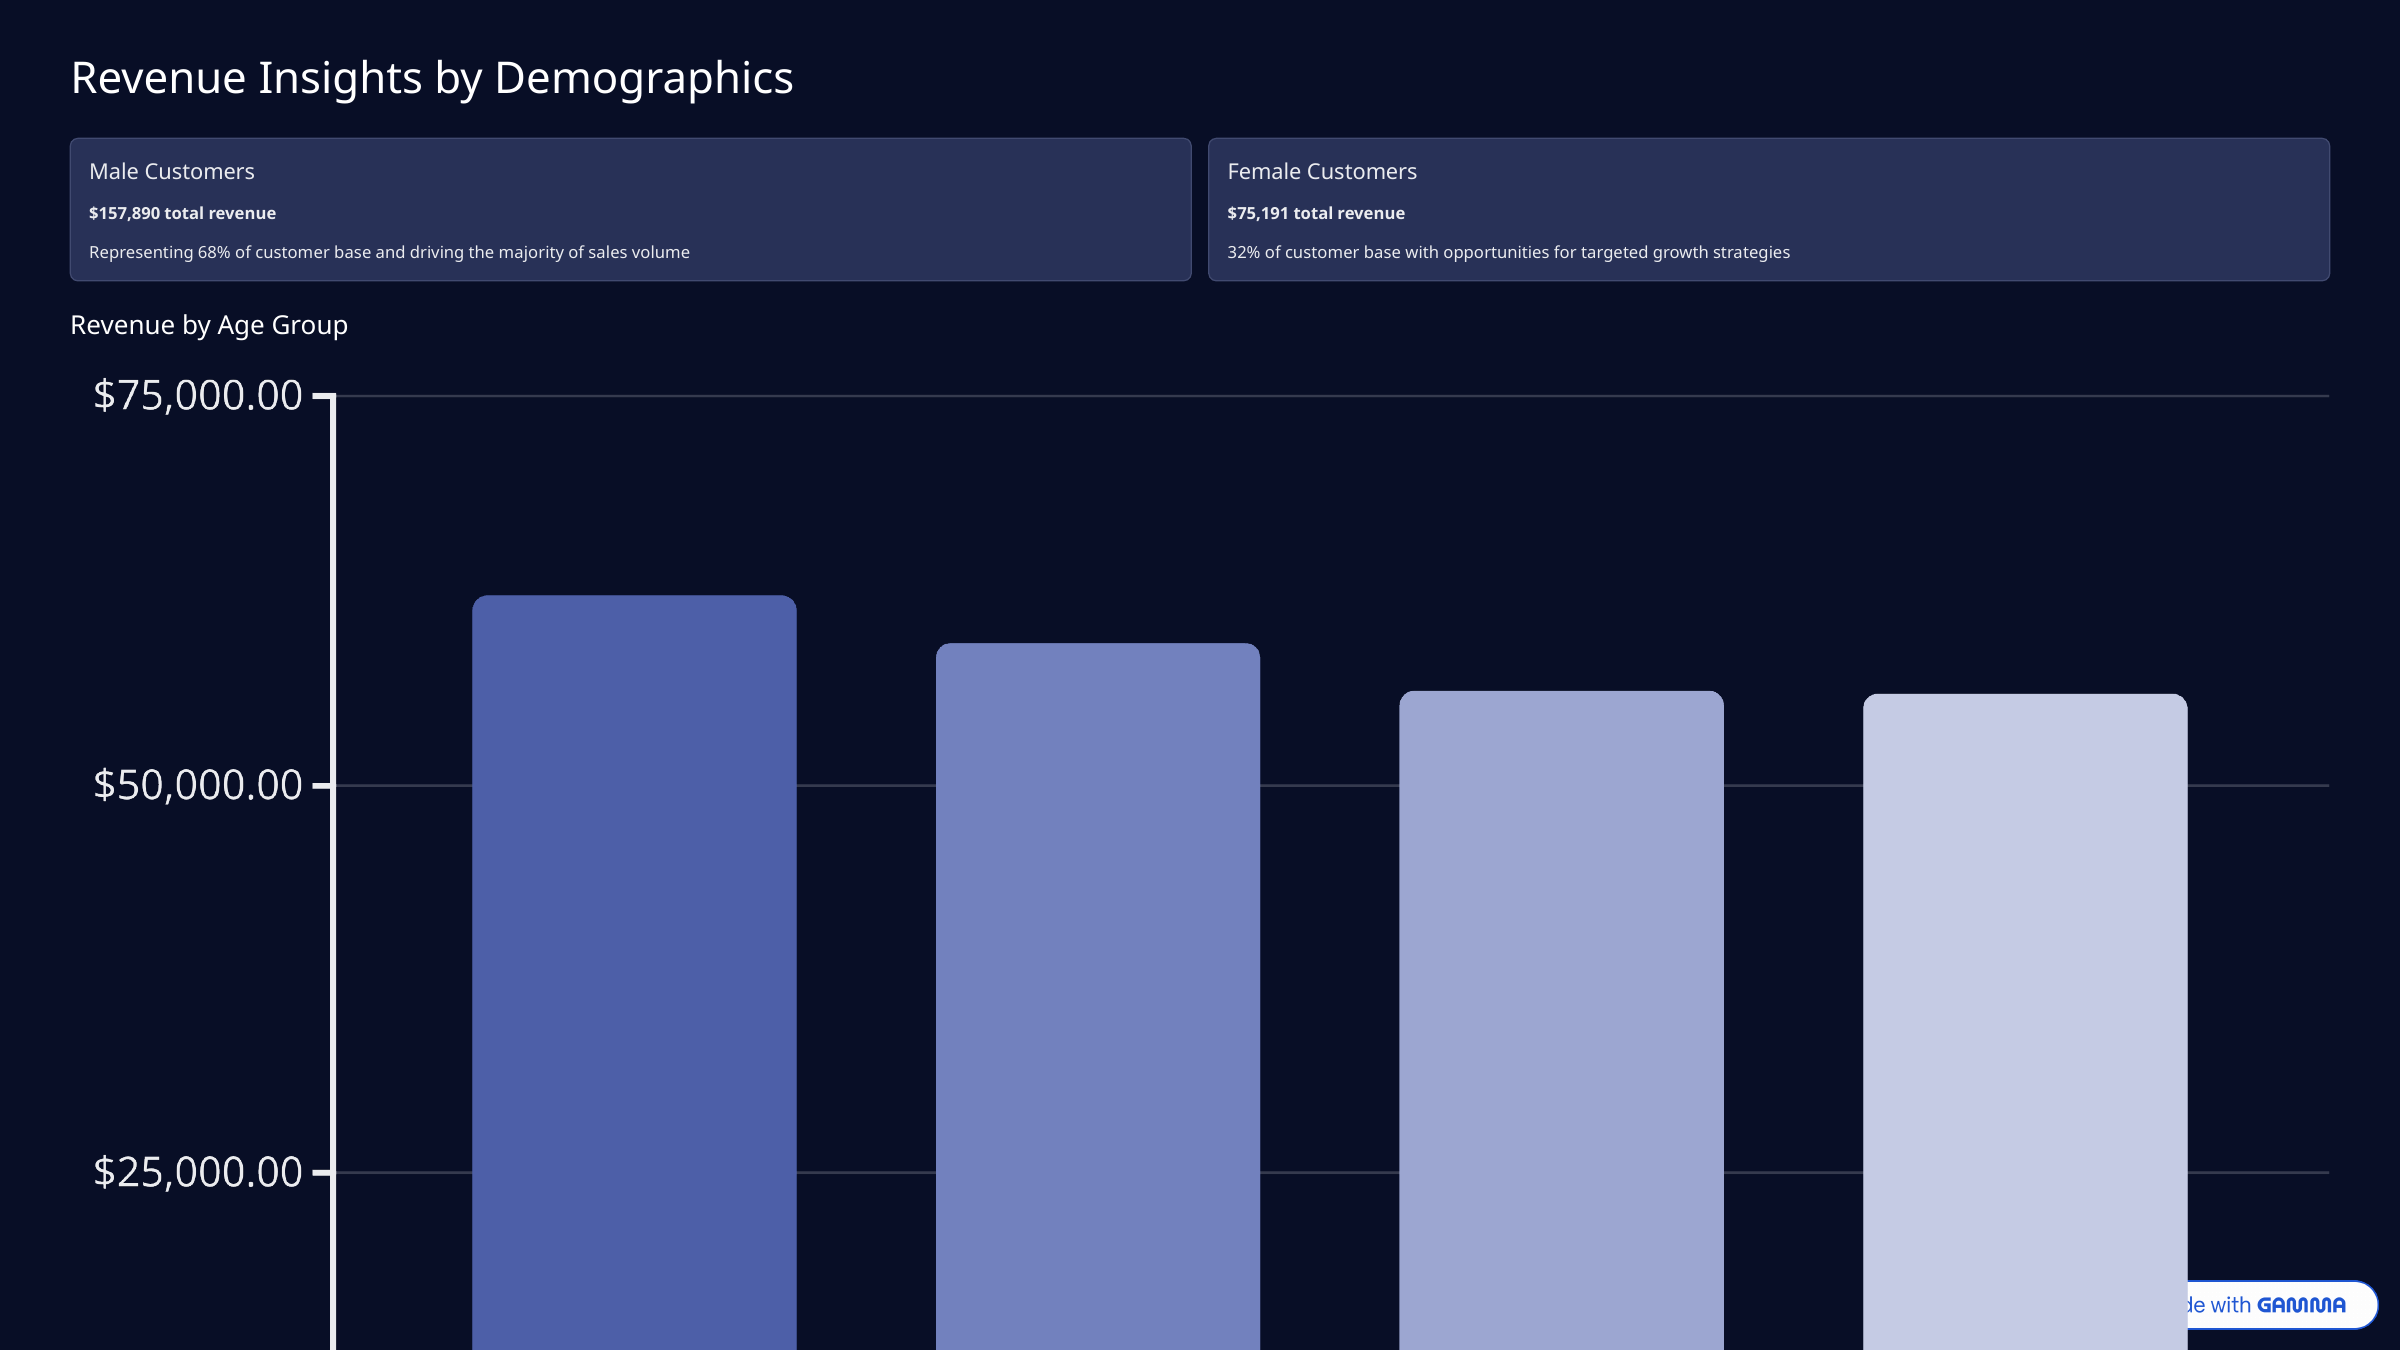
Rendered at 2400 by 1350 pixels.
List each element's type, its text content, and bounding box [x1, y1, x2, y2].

text_box [70, 138, 1192, 281]
text_box 32% of customer base with opportunities for targeted growth strategies [1227, 233, 2311, 262]
picture [70, 366, 2389, 1350]
text_box $75,191 total revenue [1227, 195, 2311, 224]
text_box Female Customers [1227, 157, 1448, 185]
text_box Revenue by Age Group [70, 307, 355, 341]
text_box $157,890 total revenue [89, 195, 1173, 224]
text_box [1208, 138, 2330, 281]
text_box Representing 68% of customer base and driving the majority of sales volume [89, 233, 1173, 262]
text_box Male Customers [89, 157, 309, 185]
text_box Revenue Insights by Demographics [70, 48, 808, 104]
